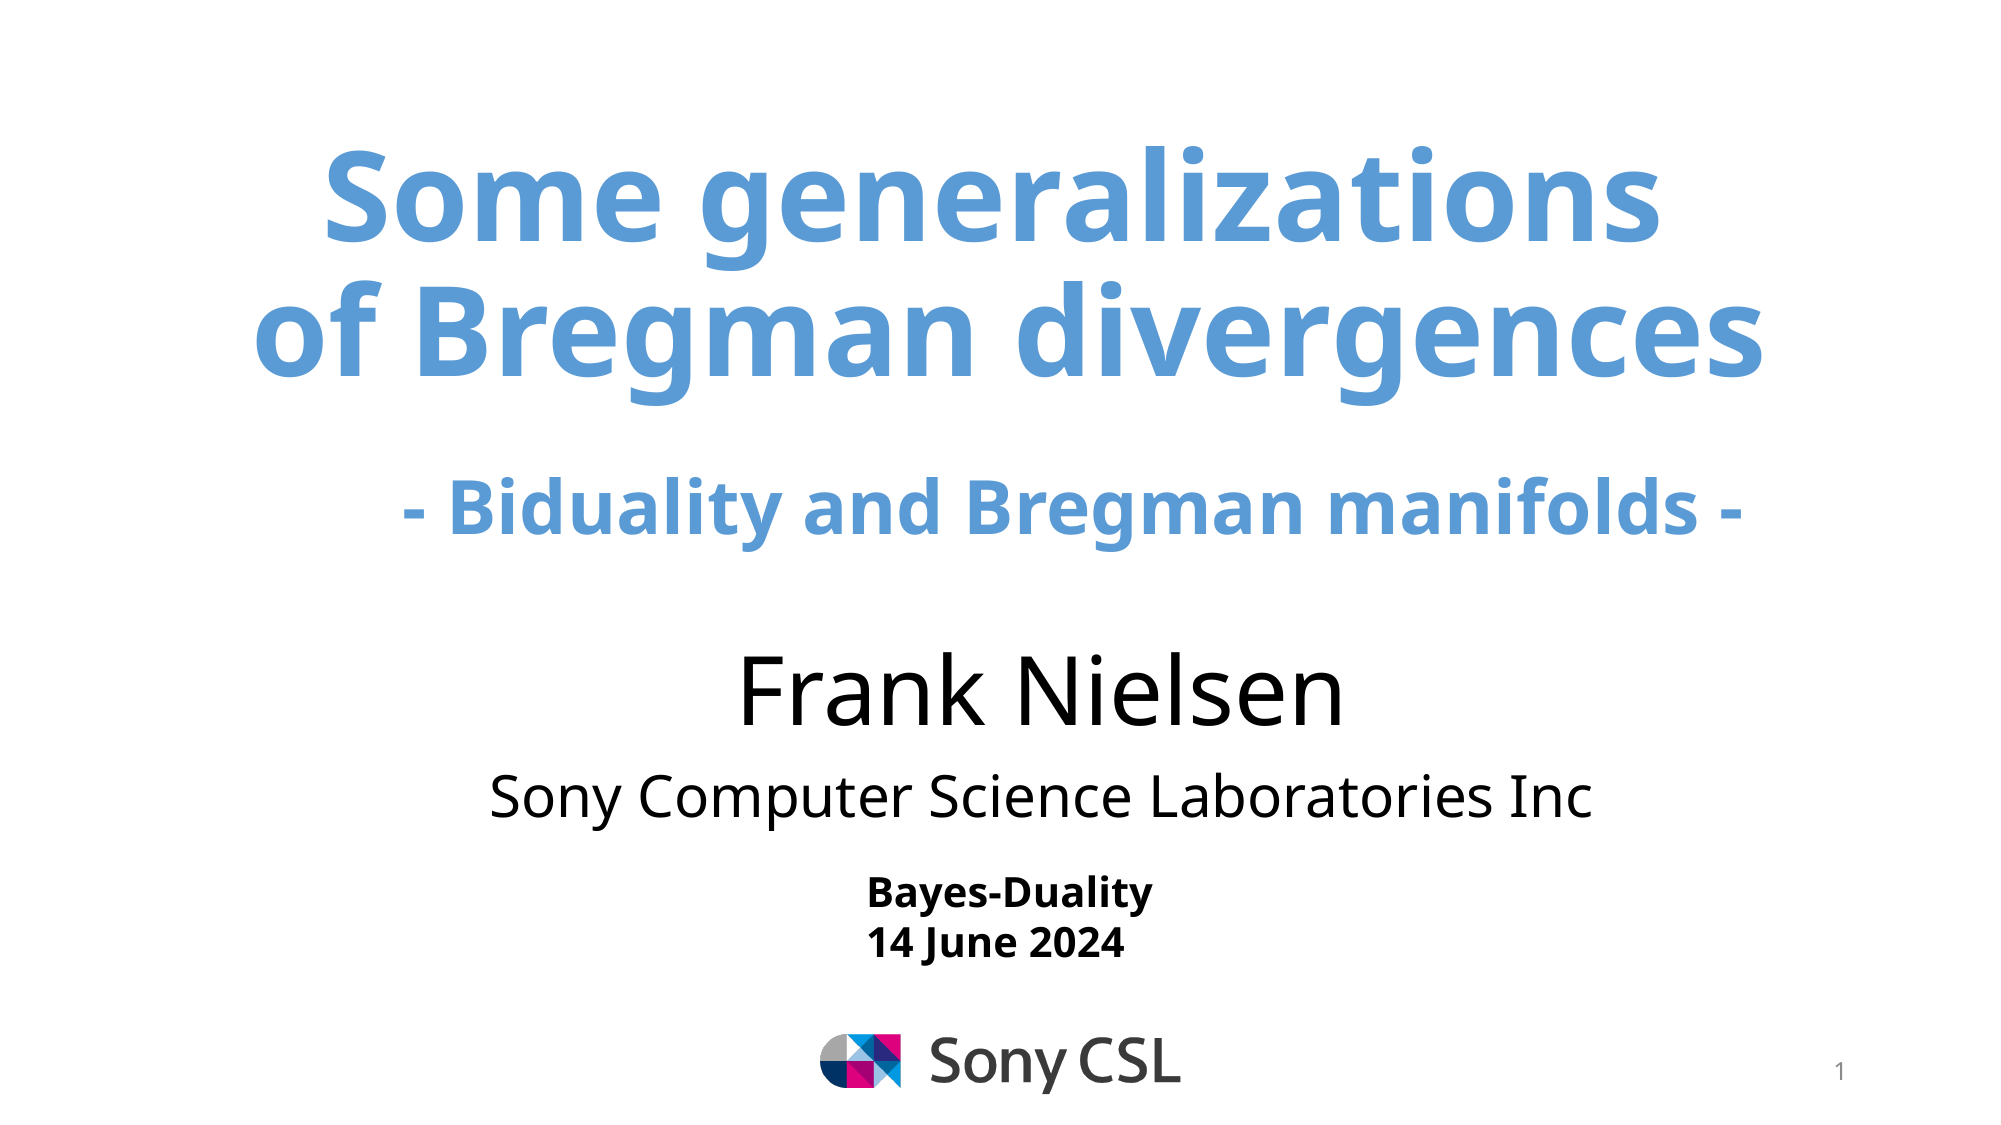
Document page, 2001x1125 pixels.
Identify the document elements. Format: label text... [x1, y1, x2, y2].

text_box Frank Nielsen Sony Computer Science Laboratories Inc [291, 635, 1792, 907]
slide_number 1 [1412, 1042, 1863, 1103]
text_box Bayes-Duality 14 June 2024 [851, 858, 1168, 974]
picture [802, 1010, 1198, 1112]
text_box - Biduality and Bregman manifolds - [387, 452, 1760, 603]
text_box Some generalizations of Bregman divergences [109, 108, 1910, 412]
